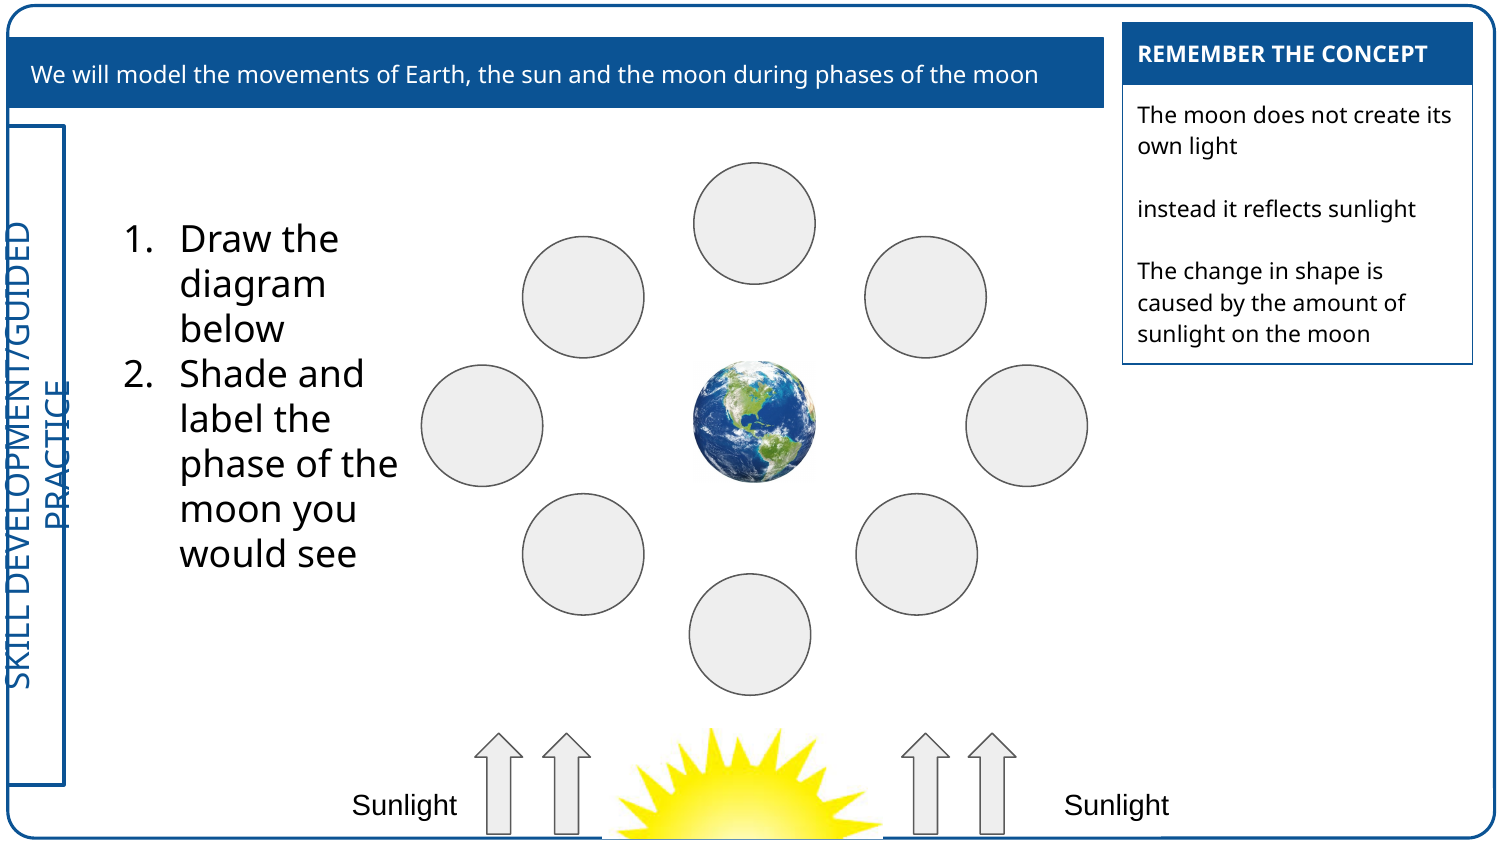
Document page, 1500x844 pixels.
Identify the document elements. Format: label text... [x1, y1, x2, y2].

text_box Draw the diagram below Shade and label the phase of the moon you would see [89, 206, 422, 539]
picture [693, 360, 816, 483]
subtitle We will model the movements of Earth, the sun and the moon during phases of the moon [15, 43, 1097, 101]
text_box [966, 365, 1088, 487]
text_box [522, 493, 644, 616]
text_box [856, 493, 978, 616]
text_box [968, 733, 1016, 835]
text_box [522, 236, 644, 358]
text_box [864, 236, 987, 358]
text_box Sunlight [336, 771, 475, 829]
text_box [542, 733, 591, 835]
text_box [901, 733, 950, 835]
table_header REMEMBER THE CONCEPT [1123, 24, 1472, 83]
text_box [693, 162, 816, 285]
text_box [474, 733, 523, 835]
text_box Sunlight [1048, 771, 1187, 829]
text_box [689, 573, 811, 696]
picture [602, 728, 884, 840]
table_cell The moon does not create its own light instead it reflects sunlight The change in shape is caused by the amount of sunlight on the moon [1123, 85, 1472, 363]
text_box [421, 365, 543, 487]
